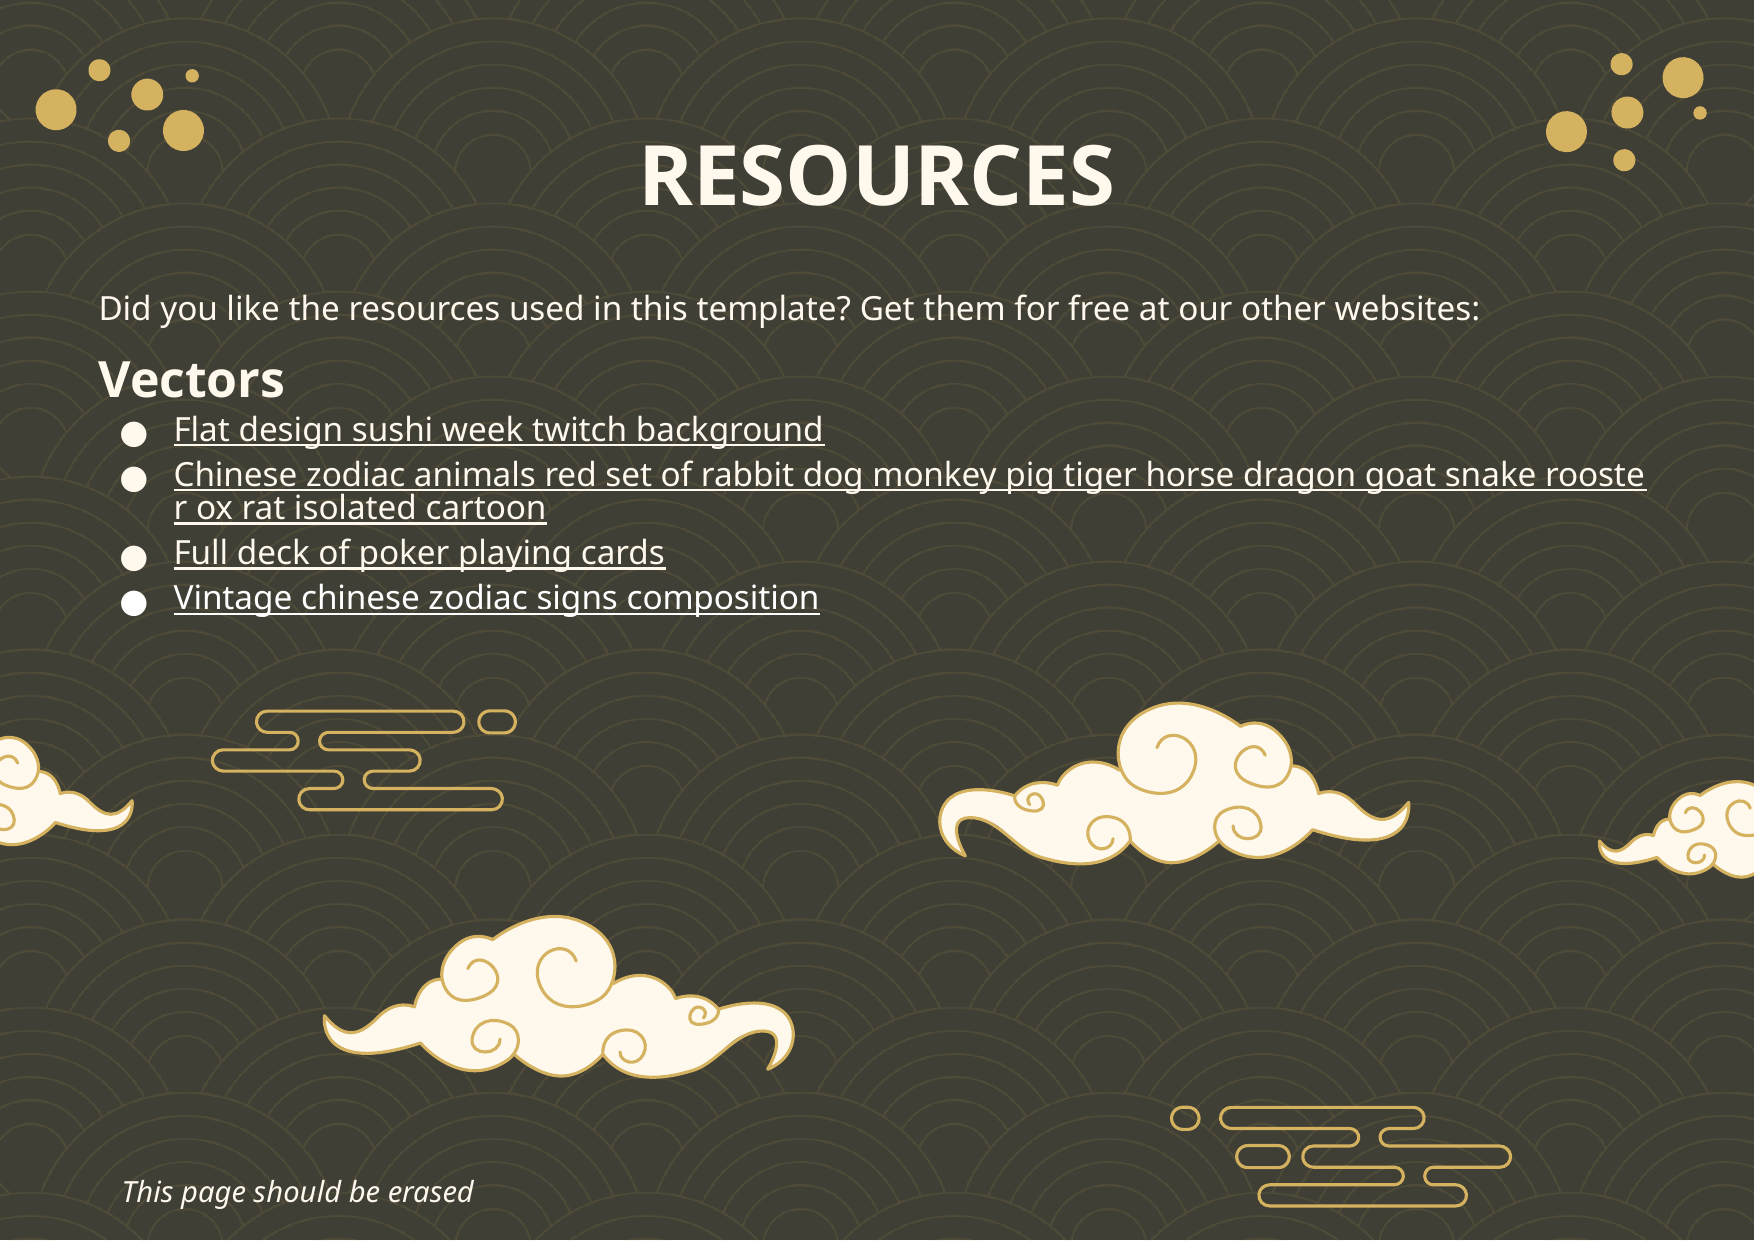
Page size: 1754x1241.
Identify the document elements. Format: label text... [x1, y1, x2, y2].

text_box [926, 689, 1419, 879]
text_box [211, 710, 516, 811]
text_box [1567, 32, 1686, 193]
list Did you like the resources used in this template? Get them for free at our other websites: Vectors Flat design sushi week twitch background Chinese zodiac animals red set of rabbit dog monkey pig tiger horse dragon goat snake rooster ox rat isolated cartoon Full deck of poker playing cards Vintage chinese zodiac signs composition [83, 272, 1671, 642]
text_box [314, 902, 807, 1092]
text_box This page should be erased [106, 1153, 499, 1224]
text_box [64, 29, 185, 196]
title RESOURCES [83, 107, 1671, 224]
